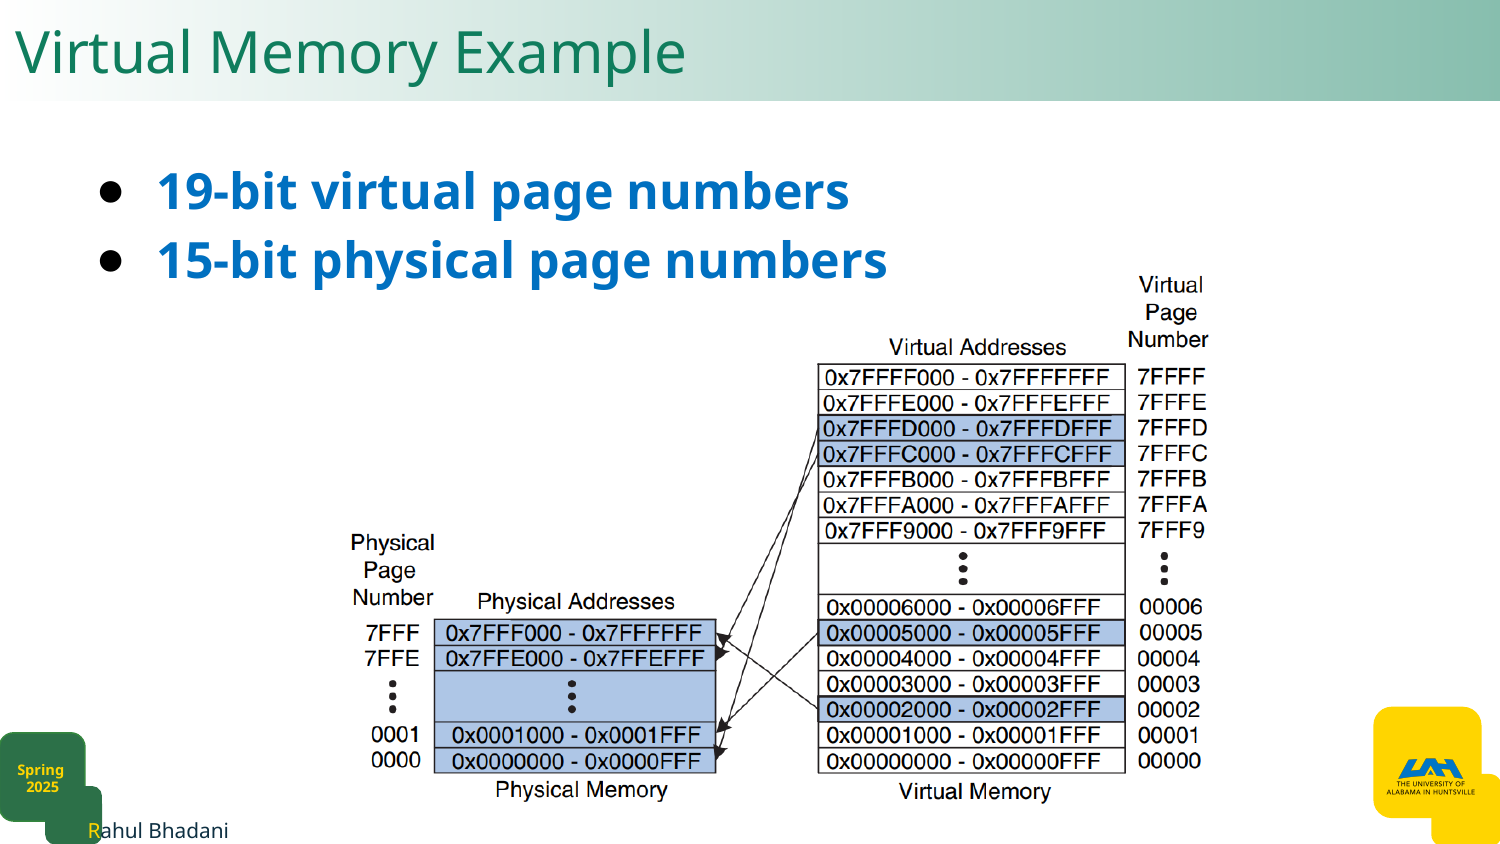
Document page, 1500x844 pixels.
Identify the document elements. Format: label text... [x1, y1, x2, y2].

list 19-bit virtual page numbers​ 15-bit physical page numbers​ [0, 135, 1398, 696]
picture [1386, 758, 1475, 795]
title Virtual Memory Example​ [0, 0, 1500, 101]
picture [316, 264, 1224, 807]
